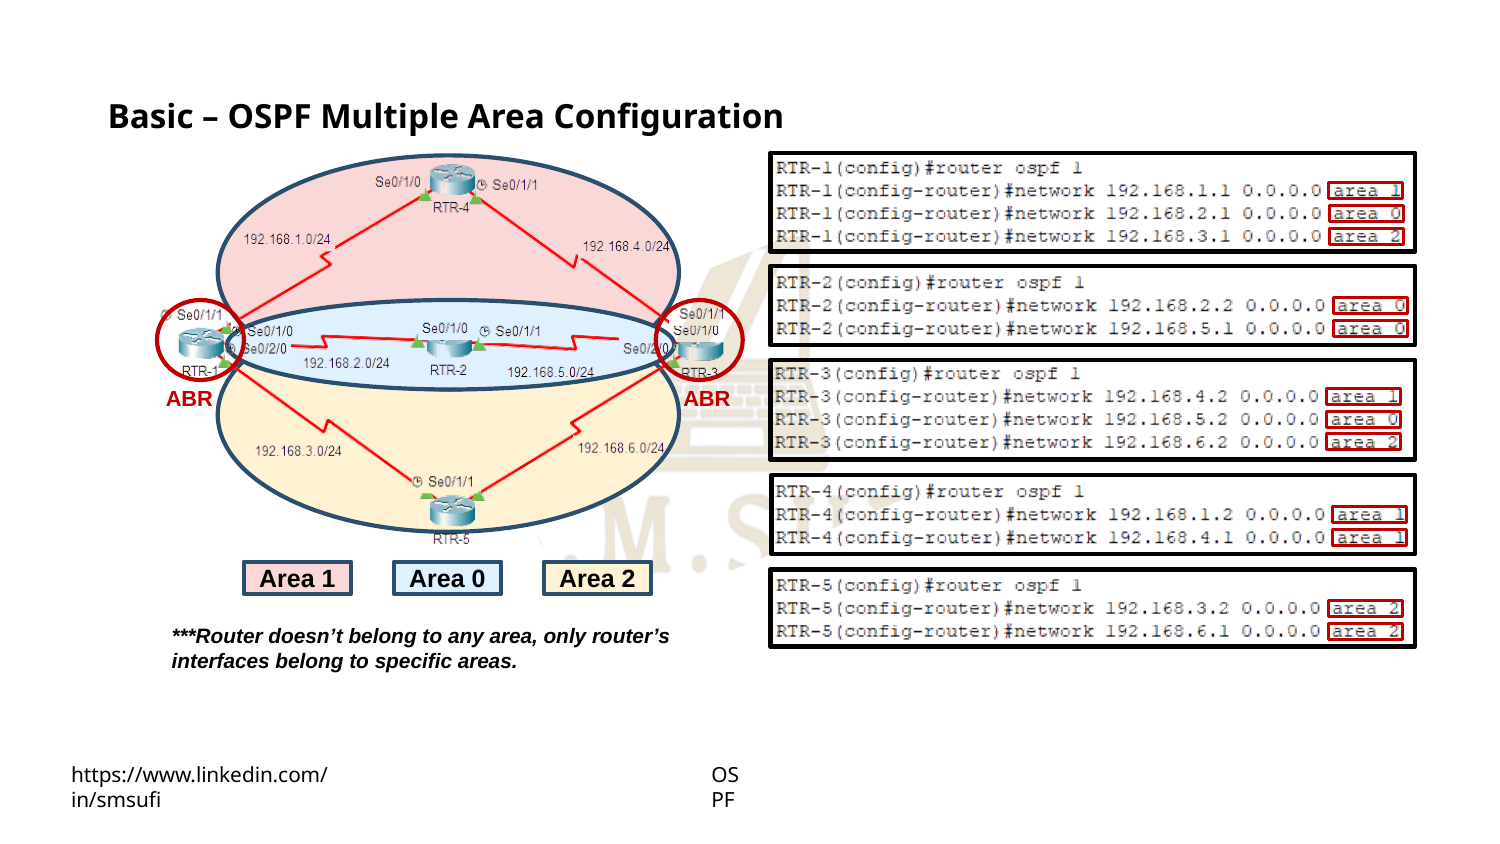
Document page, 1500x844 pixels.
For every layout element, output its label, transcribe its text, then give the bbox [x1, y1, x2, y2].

text_box ***Router doesn’t belong to any area, only router’s interfaces belong to specific areas. [156, 614, 744, 680]
text_box Area 2 [542, 560, 653, 596]
picture [773, 477, 1413, 552]
picture [772, 155, 1413, 250]
text_box Area 0 [392, 560, 503, 596]
picture [140, 155, 762, 552]
picture [772, 362, 1413, 458]
picture [772, 571, 1413, 645]
text_box Basic – OSPF Multiple Area Configuration [92, 88, 1360, 144]
text_box Area 1 [242, 560, 353, 596]
picture [772, 268, 1413, 343]
